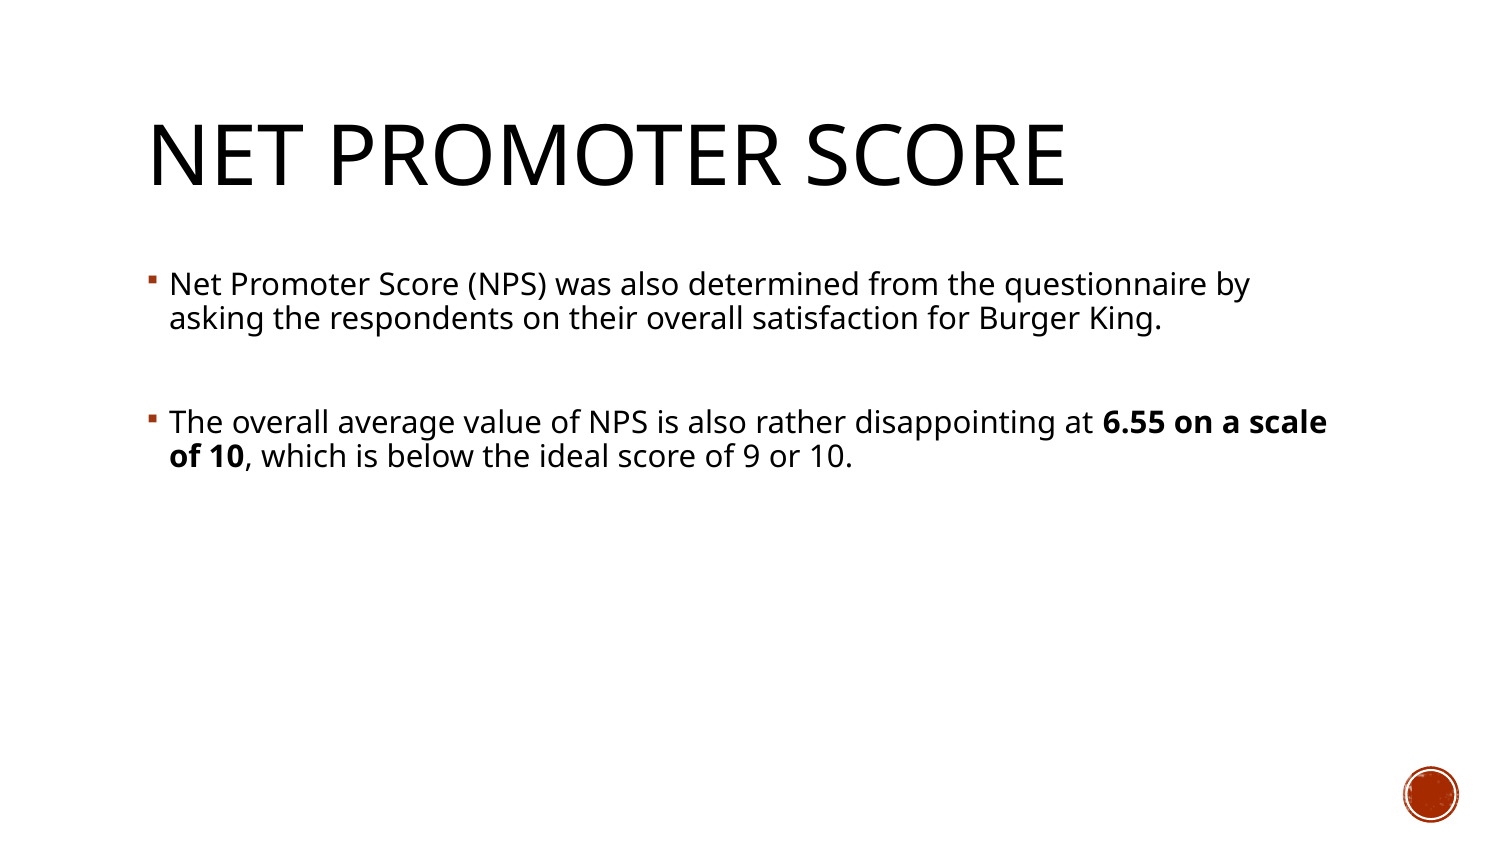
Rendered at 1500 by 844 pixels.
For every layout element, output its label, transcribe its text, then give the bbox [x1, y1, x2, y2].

title Net Promoter Score [131, 59, 1370, 258]
list Net Promoter Score (NPS) was also determined from the questionnaire by asking the respondents on their overall satisfaction for Burger King. The overall average value of NPS is also rather disappointing at 6.55 on a scale of 10, which is below the ideal score of 9 or 10. [131, 261, 1370, 760]
